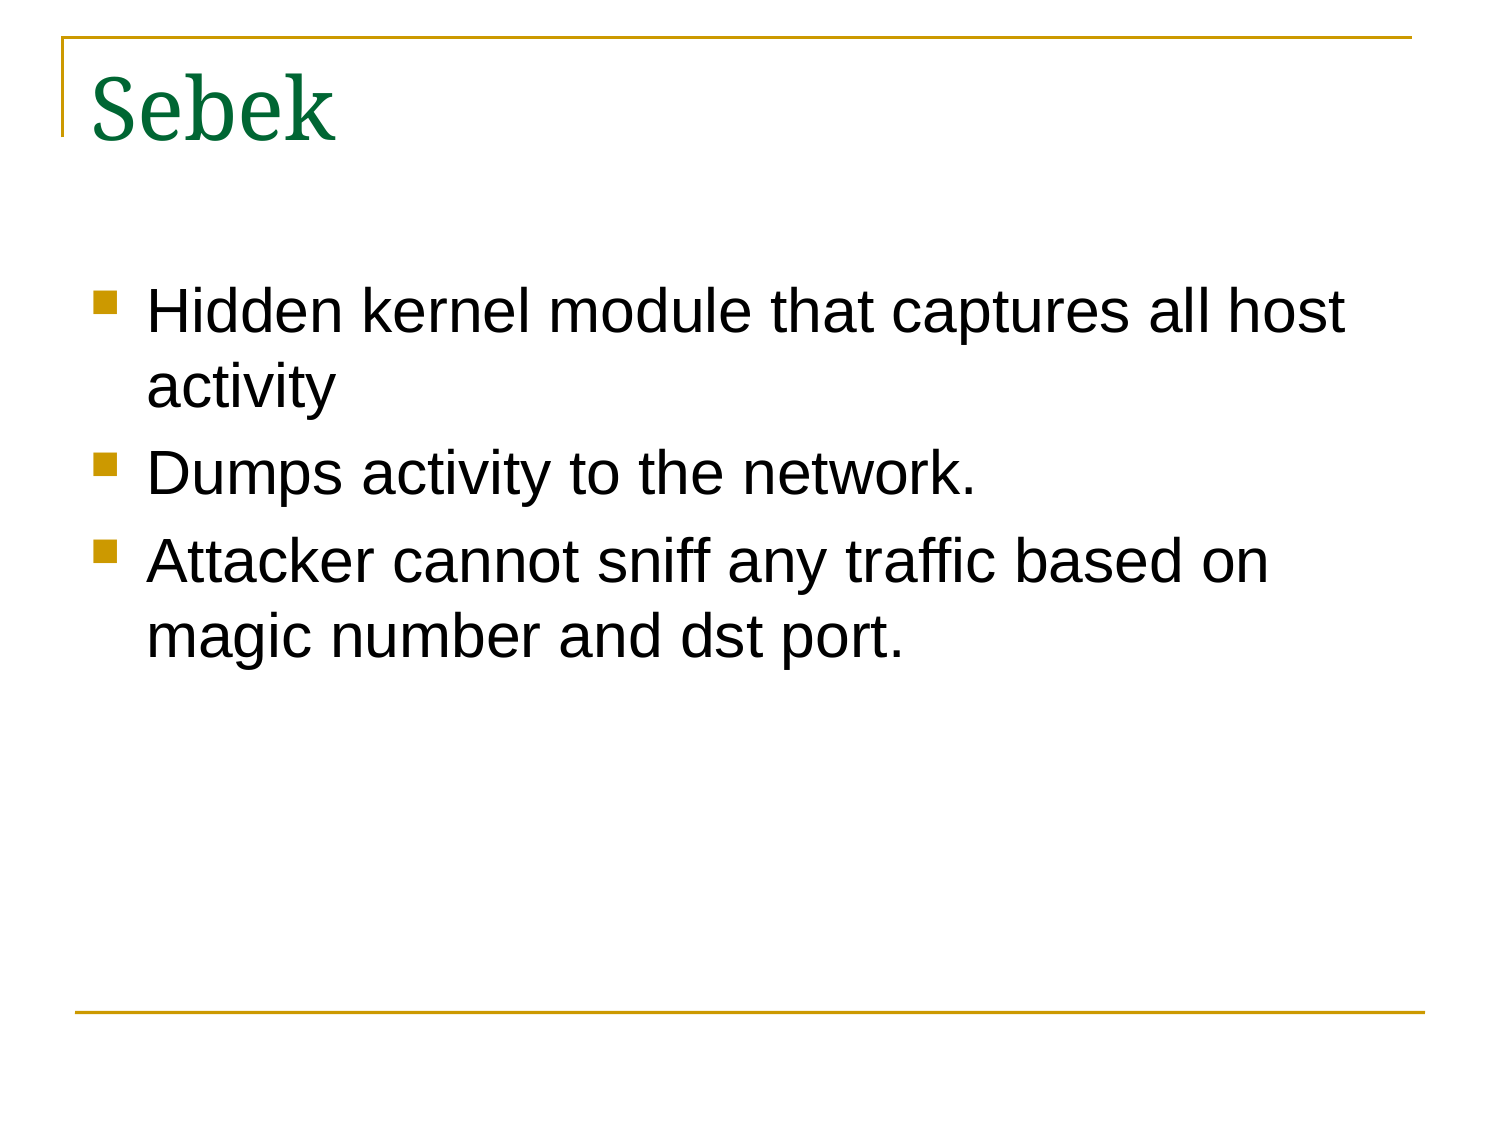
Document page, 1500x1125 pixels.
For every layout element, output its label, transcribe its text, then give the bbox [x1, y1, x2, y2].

list Hidden kernel module that captures all host activity Dumps activity to the network. Attacker cannot sniff any traffic based on magic number and dst port. [75, 262, 1425, 1006]
title Sebek [75, 45, 1425, 233]
